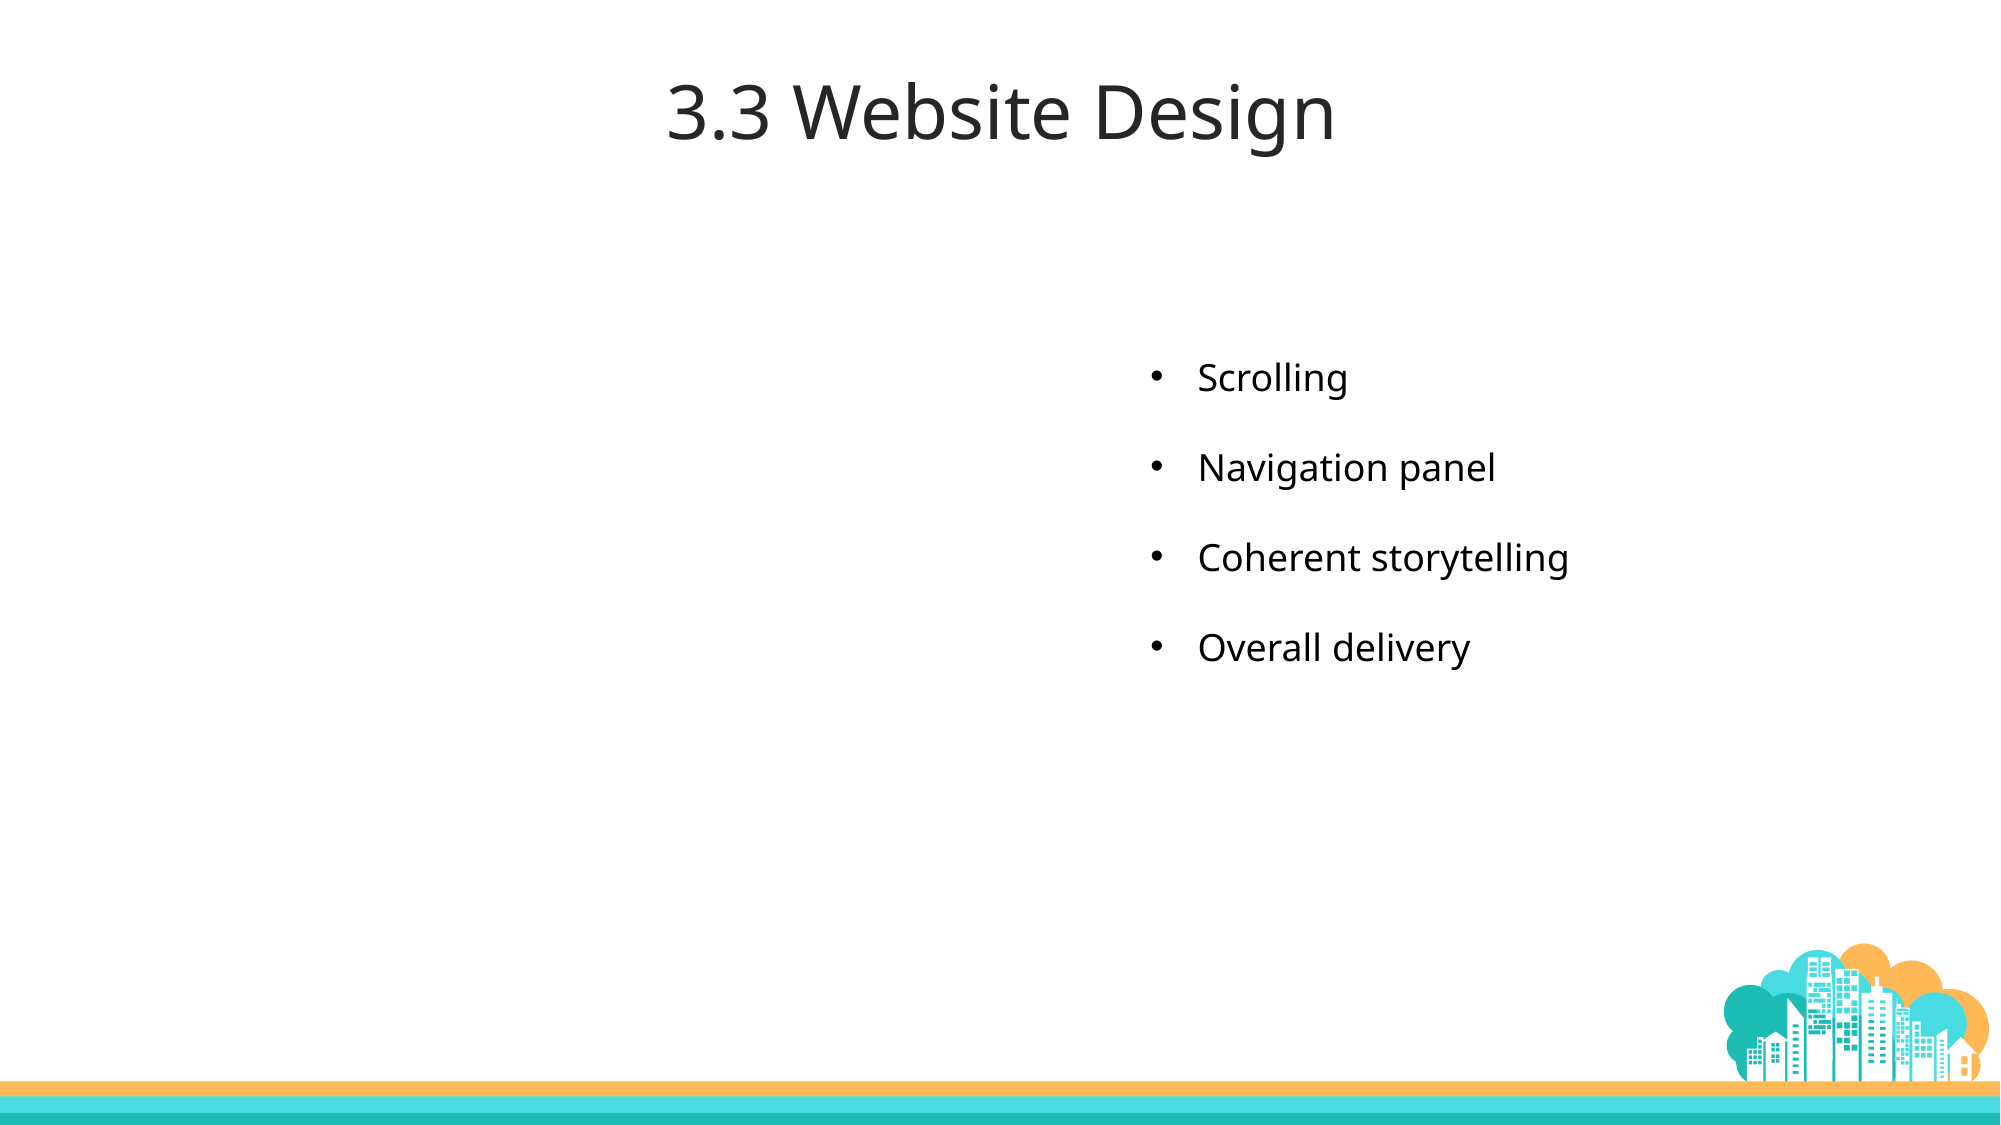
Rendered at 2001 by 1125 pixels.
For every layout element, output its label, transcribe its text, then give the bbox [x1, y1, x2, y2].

list 3.3 Website Design [53, 55, 1952, 175]
text_box Scrolling Navigation panel Coherent storytelling Overall delivery [1135, 301, 1937, 811]
